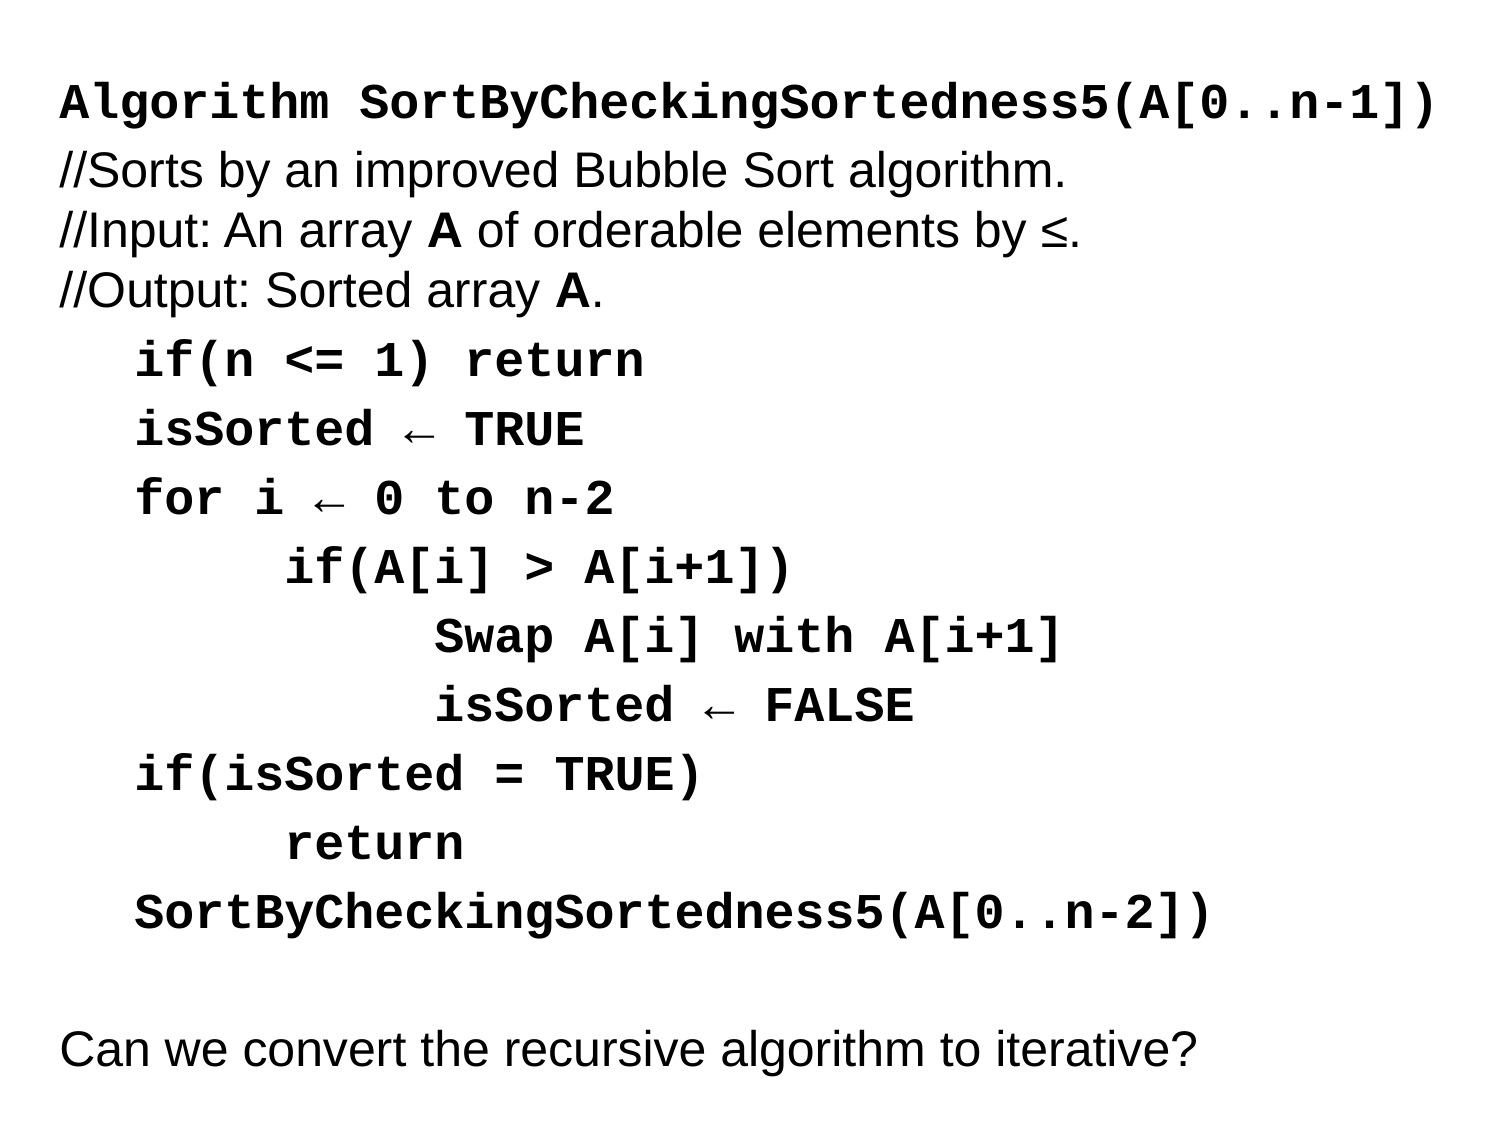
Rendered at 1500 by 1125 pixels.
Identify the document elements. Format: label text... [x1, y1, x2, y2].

text_box Algorithm SortByCheckingSortedness5(A[0..n-1]) //Sorts by an improved Bubble Sort algorithm. //Input: An array A of orderable elements by ≤. //Output: Sorted array A. if(n <= 1) return isSorted ← TRUE for i ← 0 to n-2 if(A[i] > A[i+1]) Swap A[i] with A[i+1] isSorted ← FALSE if(isSorted = TRUE) return SortByCheckingSortedness5(A[0..n-2]) Can we convert the recursive algorithm to iterative? [44, 44, 1487, 1015]
